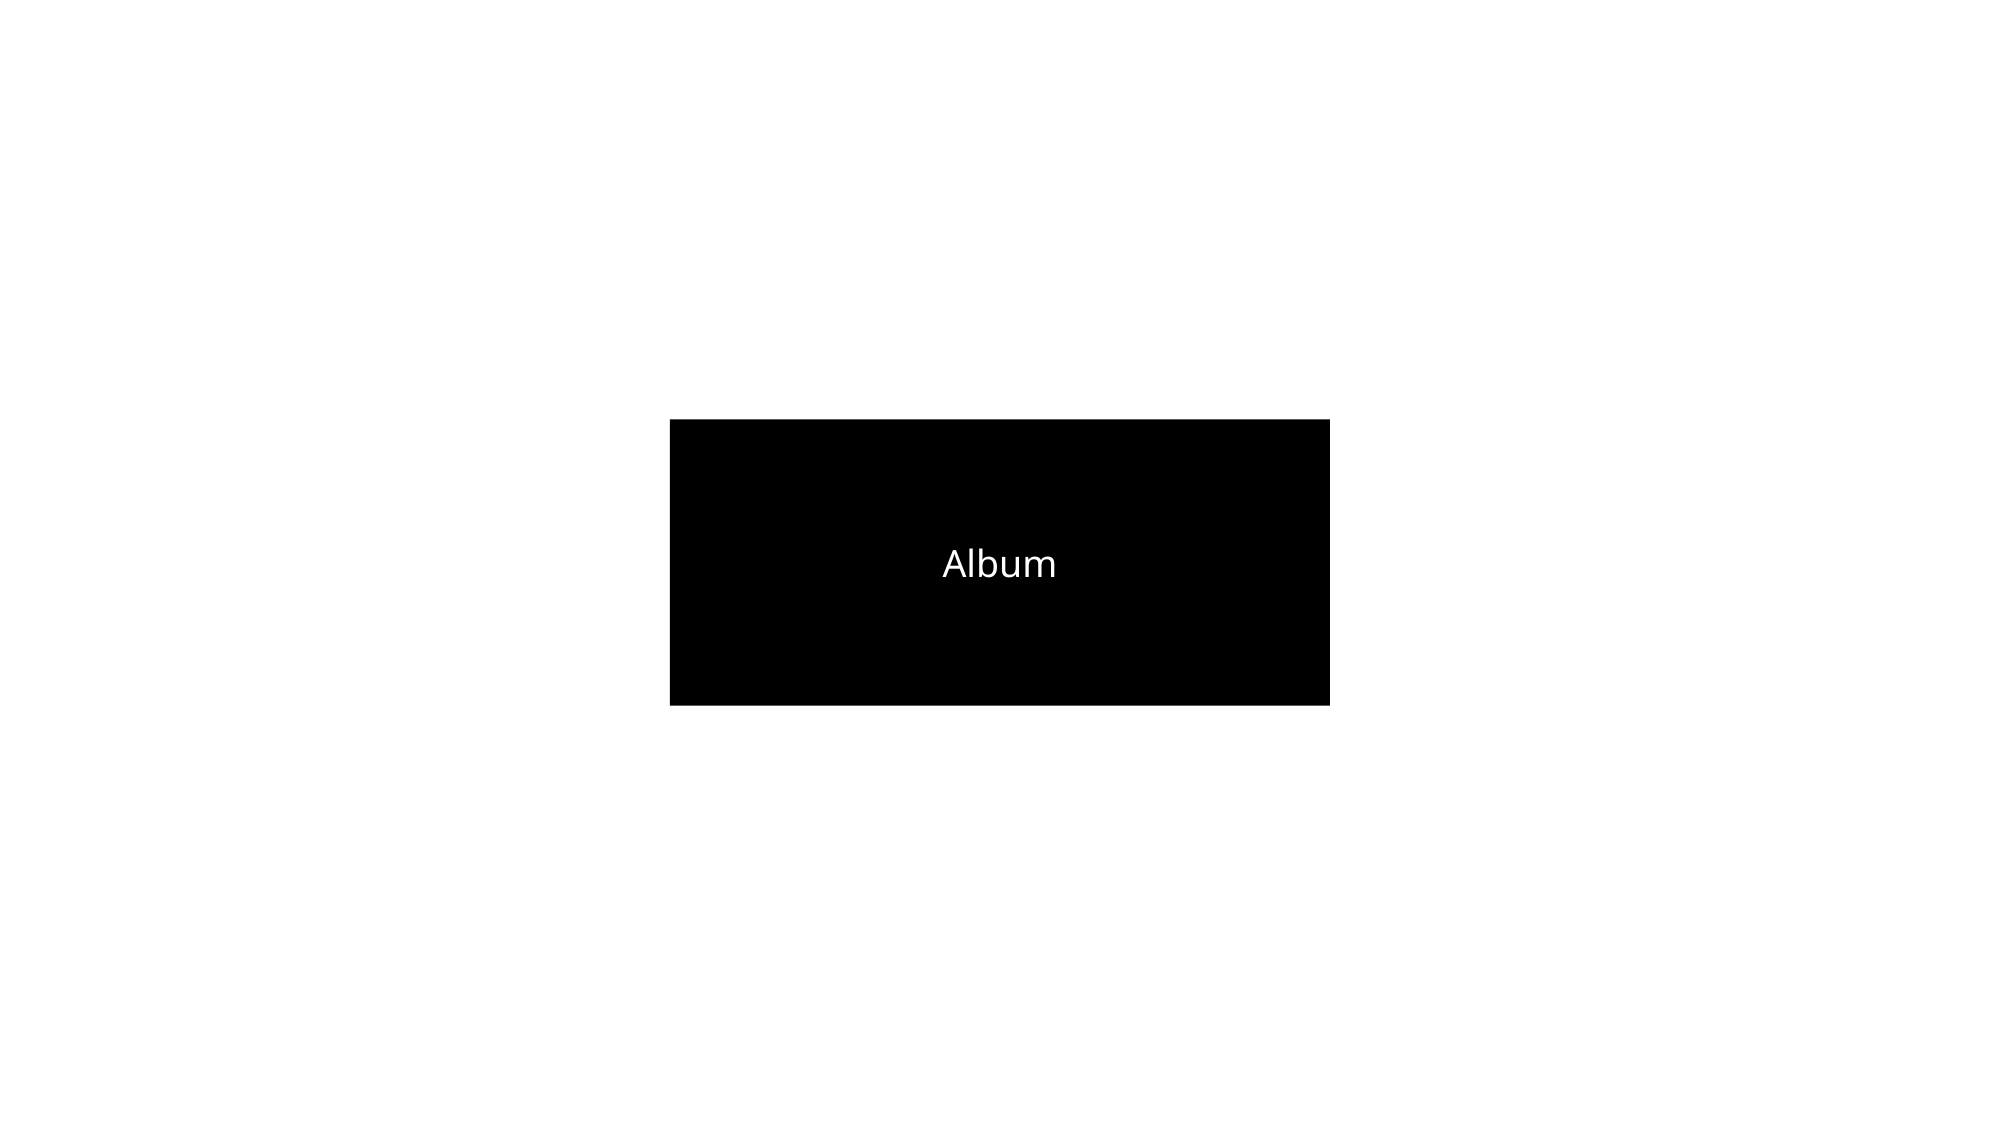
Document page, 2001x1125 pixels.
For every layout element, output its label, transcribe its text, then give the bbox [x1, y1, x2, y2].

text_box Album [669, 418, 1331, 707]
